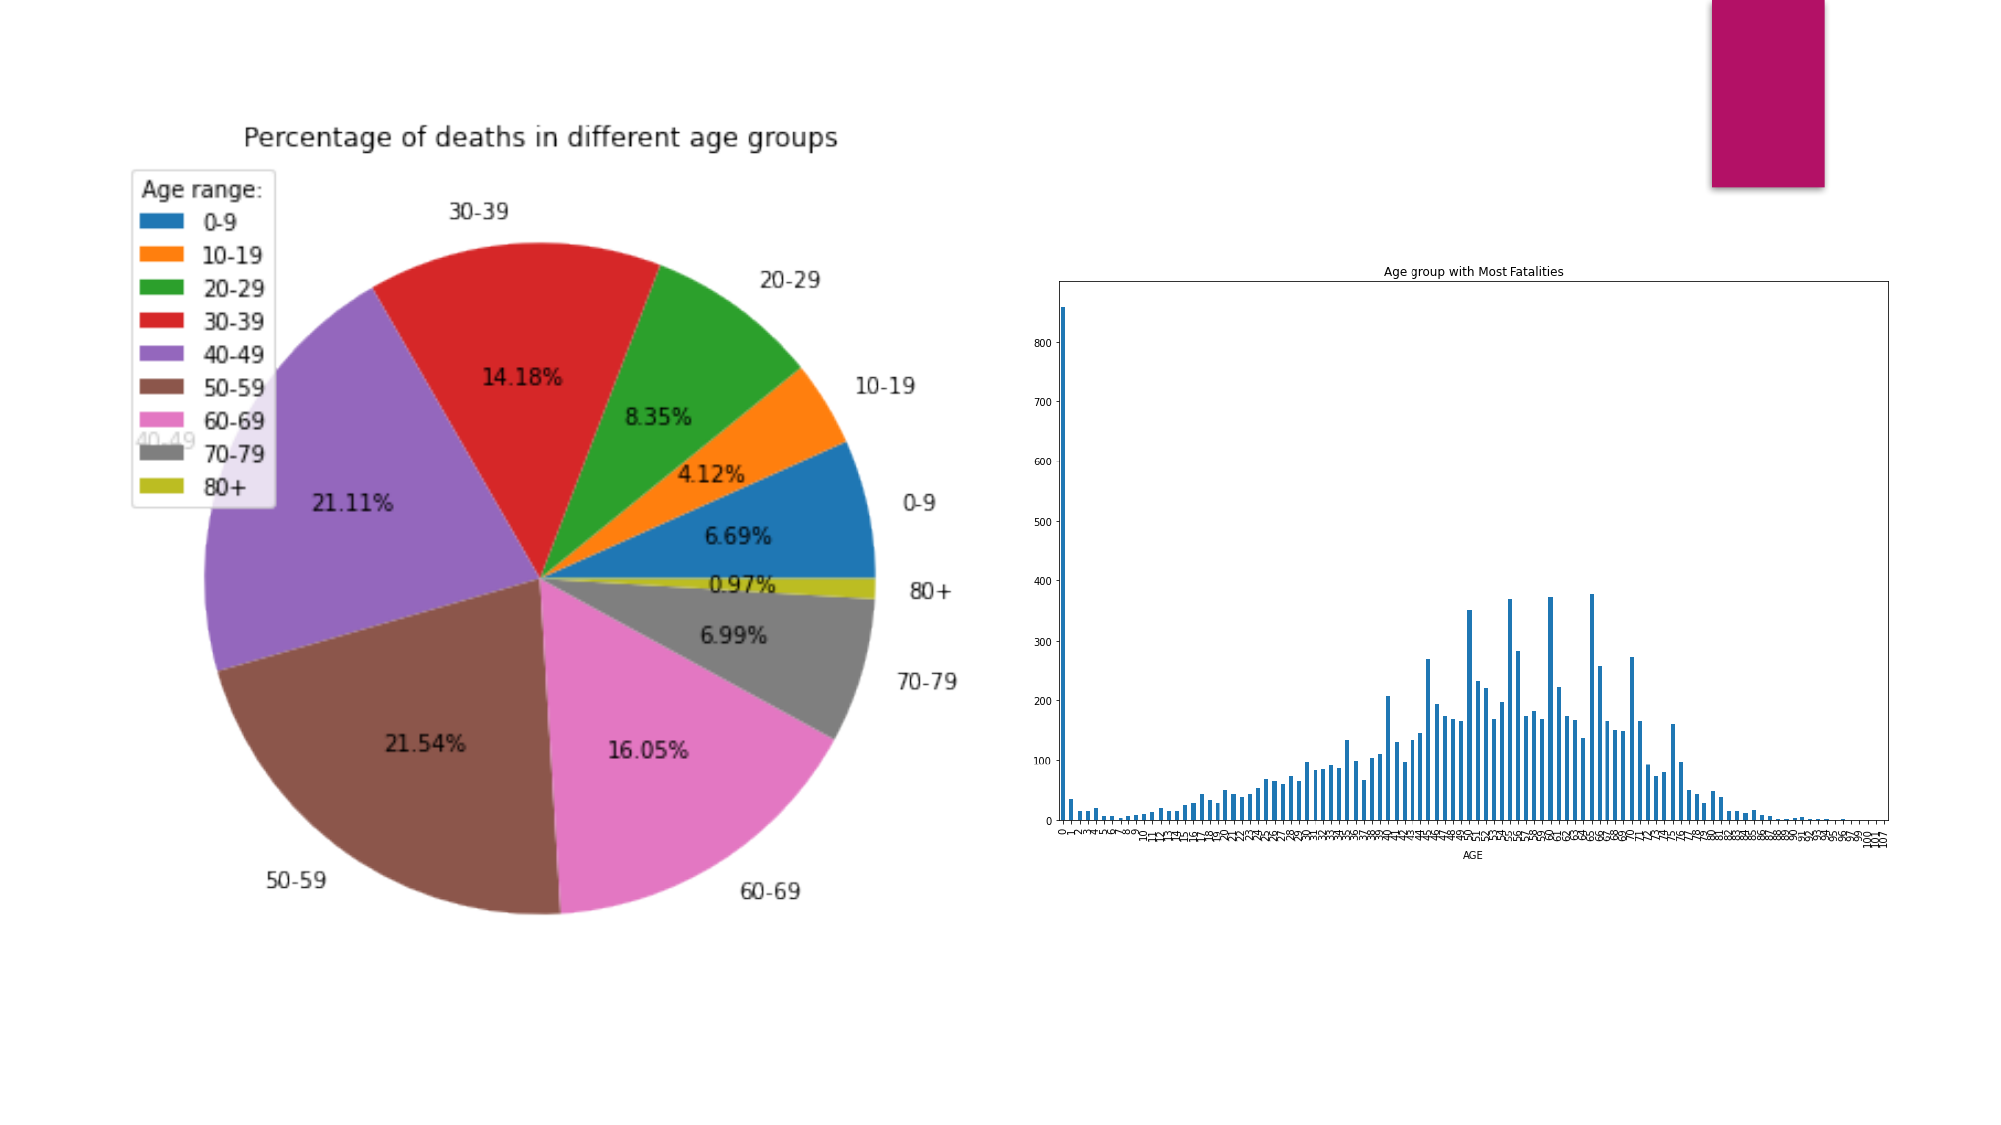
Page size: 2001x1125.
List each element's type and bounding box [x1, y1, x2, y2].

picture [1026, 259, 1895, 866]
picture [105, 110, 974, 1015]
